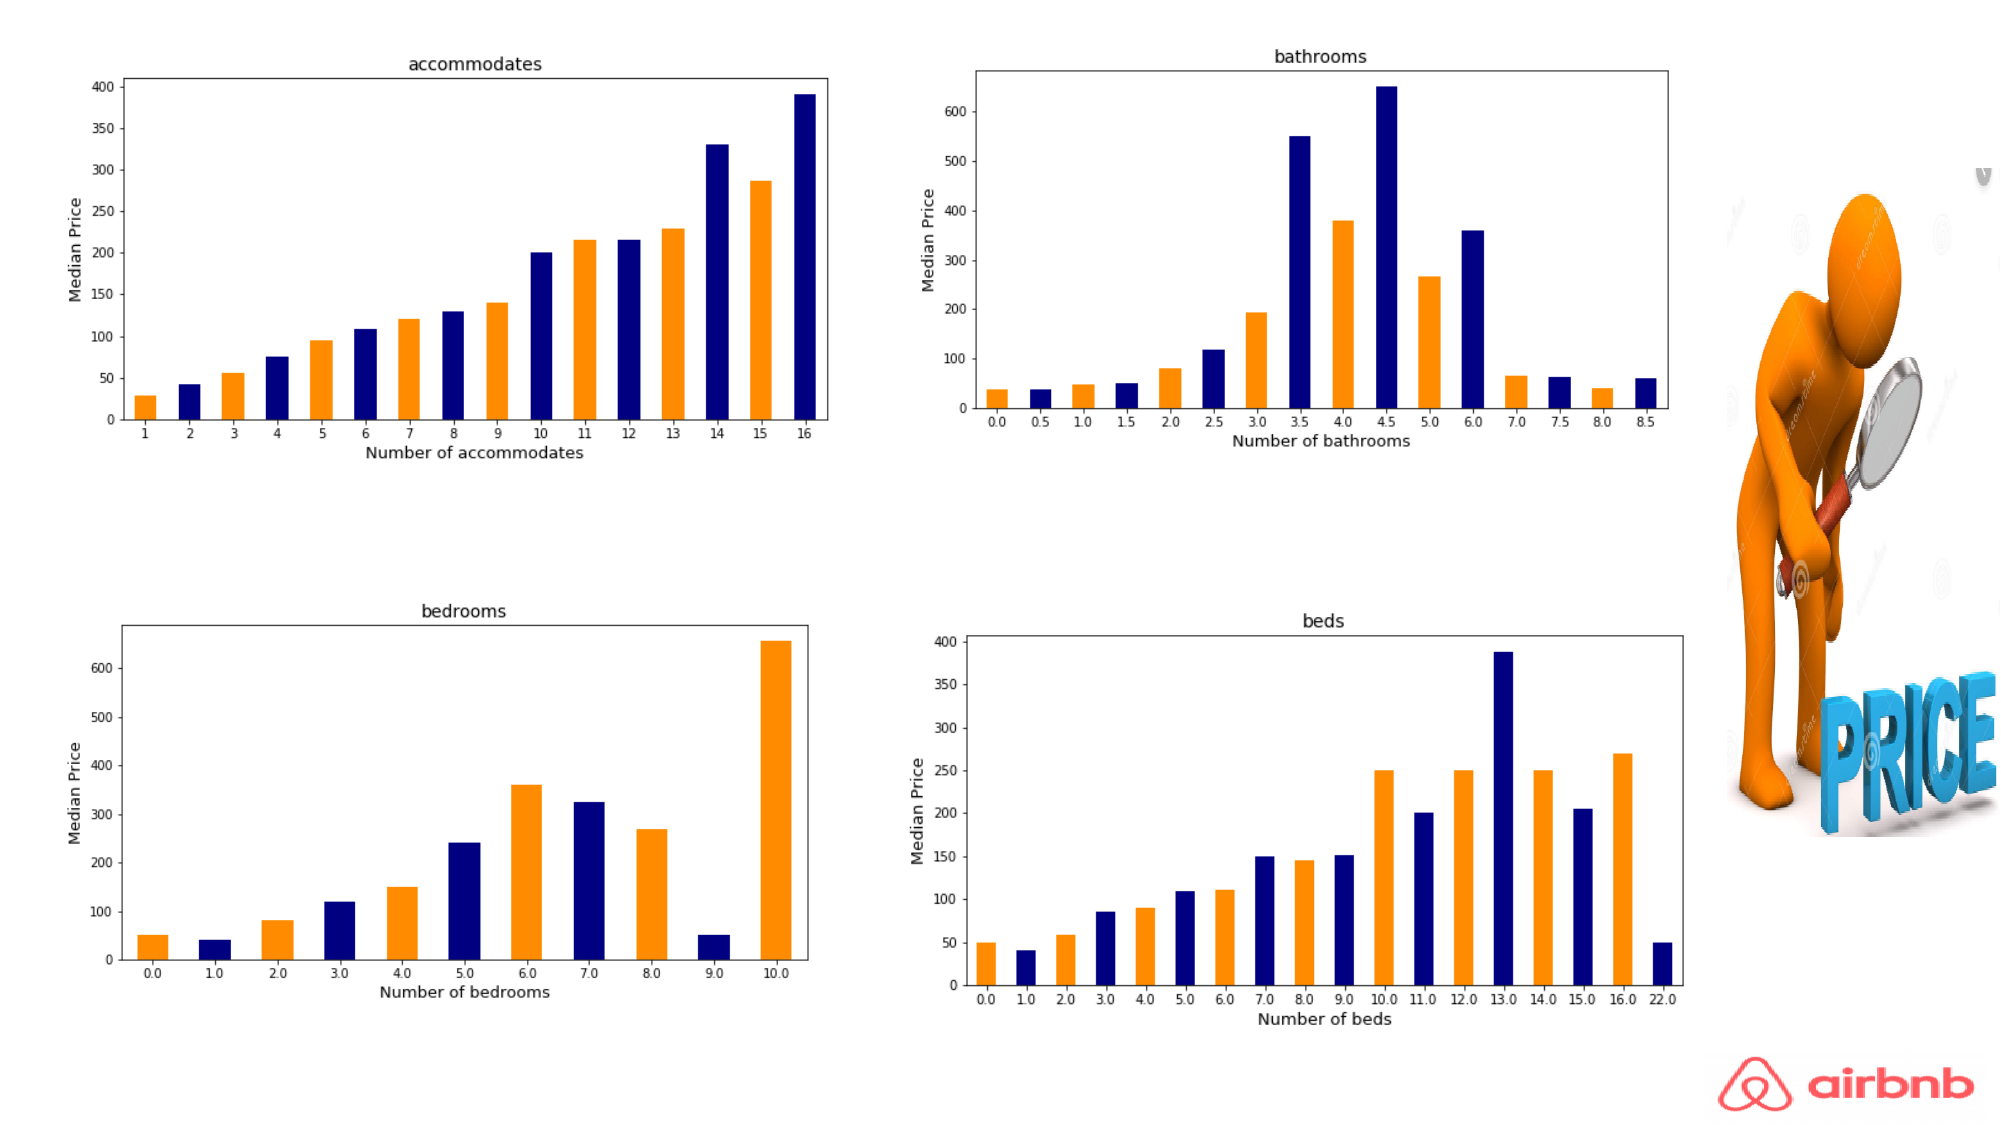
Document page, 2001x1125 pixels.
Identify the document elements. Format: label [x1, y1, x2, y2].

picture [60, 21, 859, 475]
picture [899, 17, 1698, 464]
picture [1689, 1049, 2000, 1125]
picture [1727, 167, 2000, 837]
picture [899, 578, 1698, 1041]
picture [48, 578, 847, 1022]
